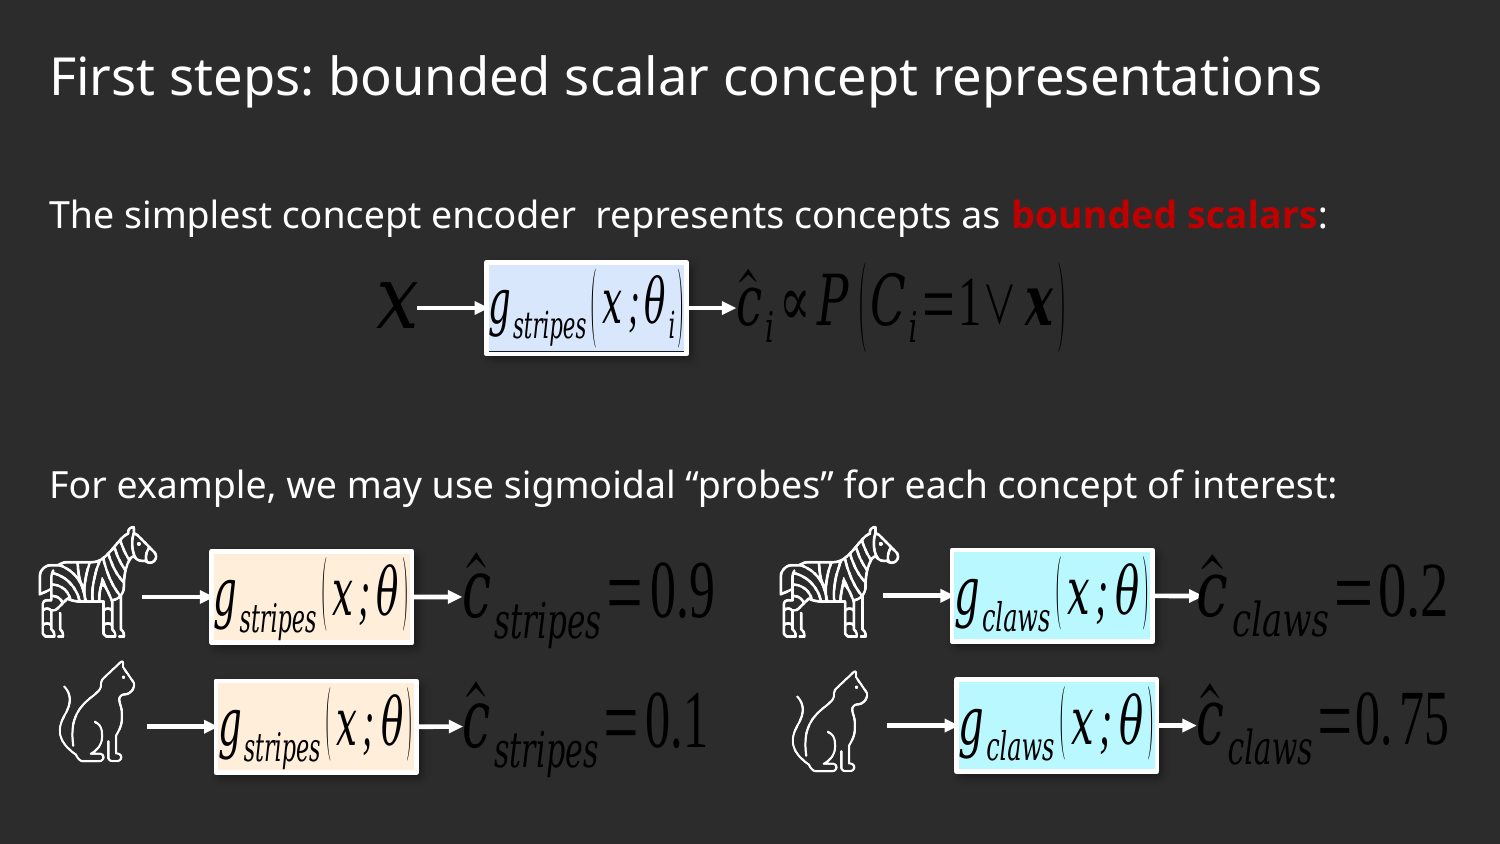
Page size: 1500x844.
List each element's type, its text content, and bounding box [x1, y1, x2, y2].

picture [28, 511, 168, 771]
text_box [371, 251, 1068, 358]
title First steps: bounded scalar concept representations [34, 28, 1465, 123]
picture [769, 511, 909, 651]
picture [770, 660, 891, 781]
